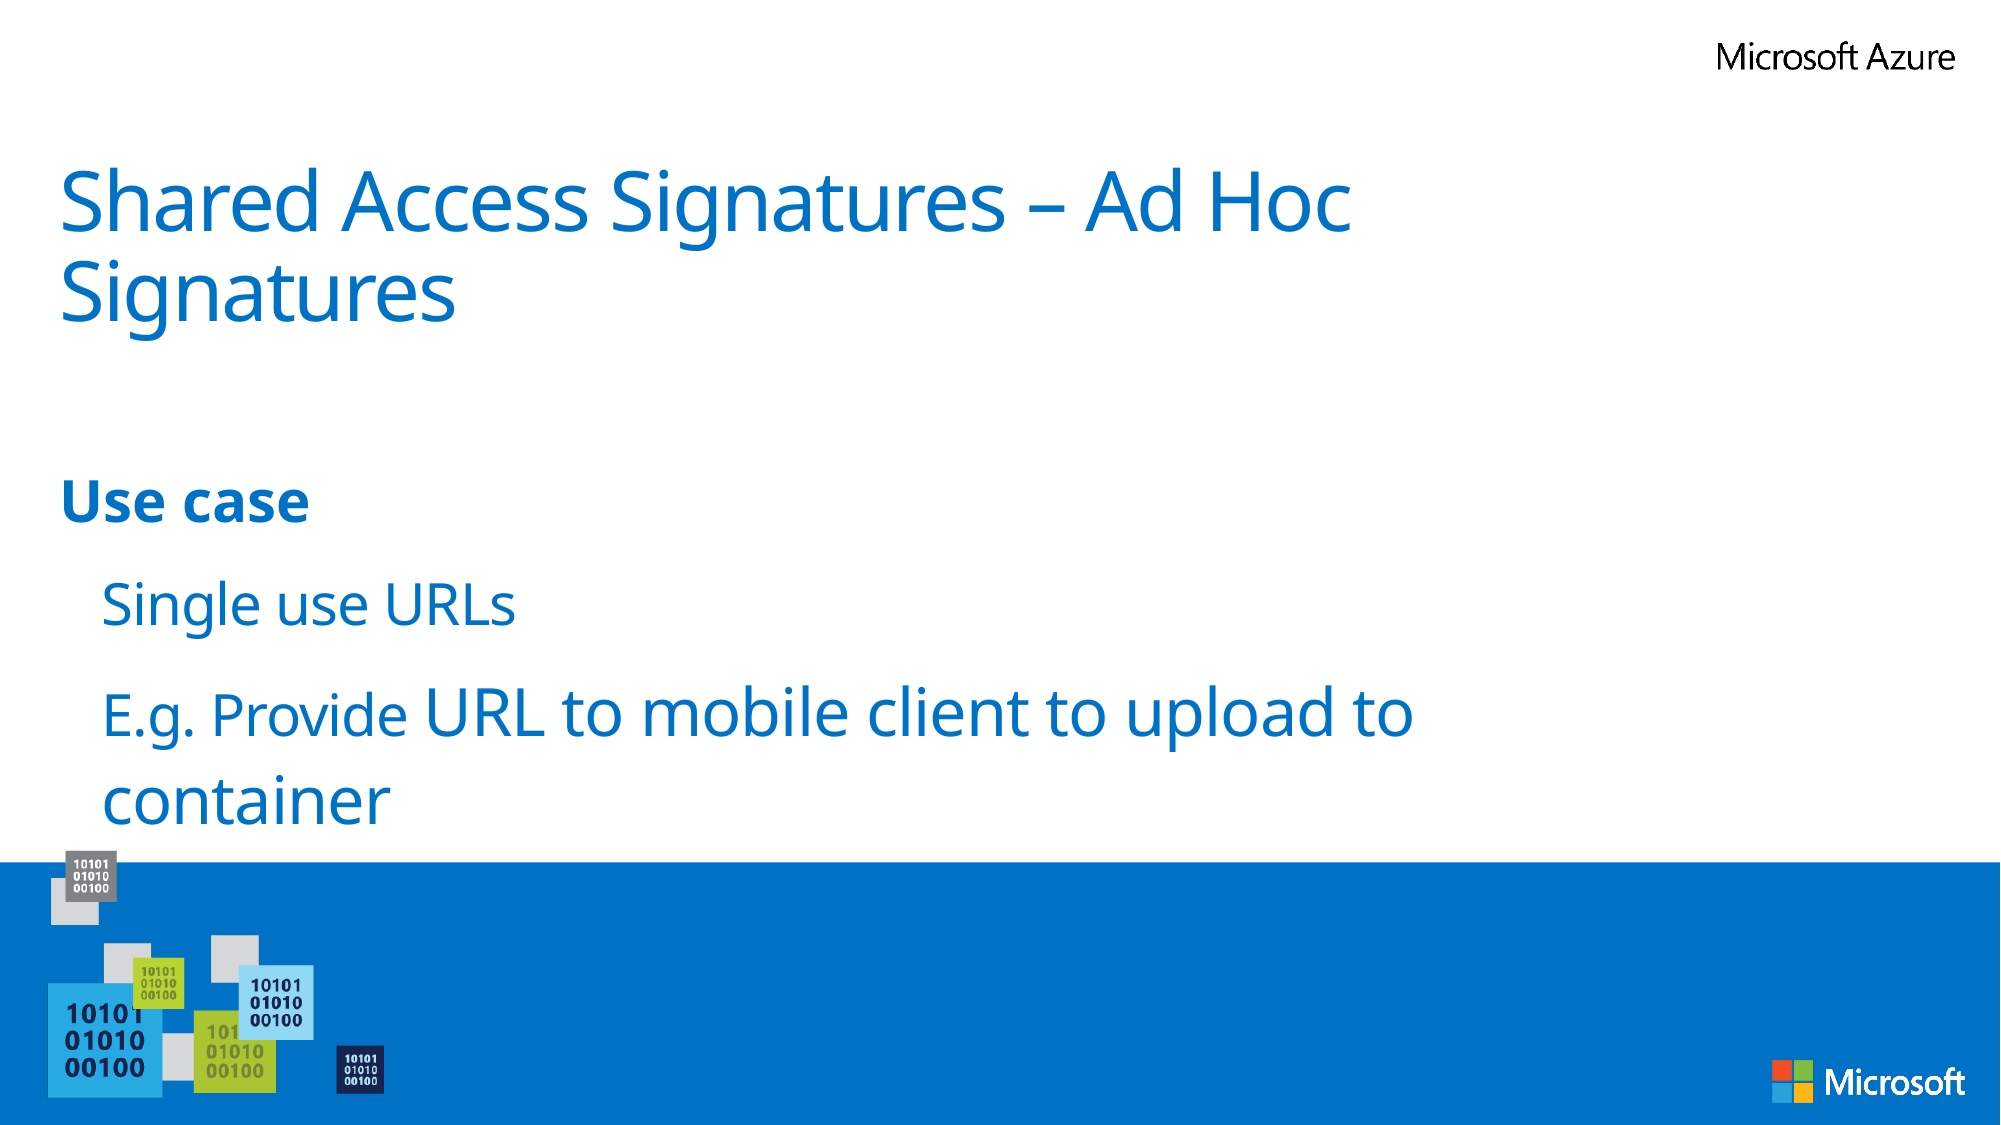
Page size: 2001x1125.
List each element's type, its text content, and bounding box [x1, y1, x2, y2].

list Use case Single use URLs E.g. Provide URL to mobile client to upload to container [45, 359, 1682, 806]
title Shared Access Signatures – Ad Hoc Signatures [45, 152, 1682, 304]
picture [1772, 1060, 1965, 1103]
picture [1699, 24, 1973, 88]
picture [17, 808, 463, 1125]
